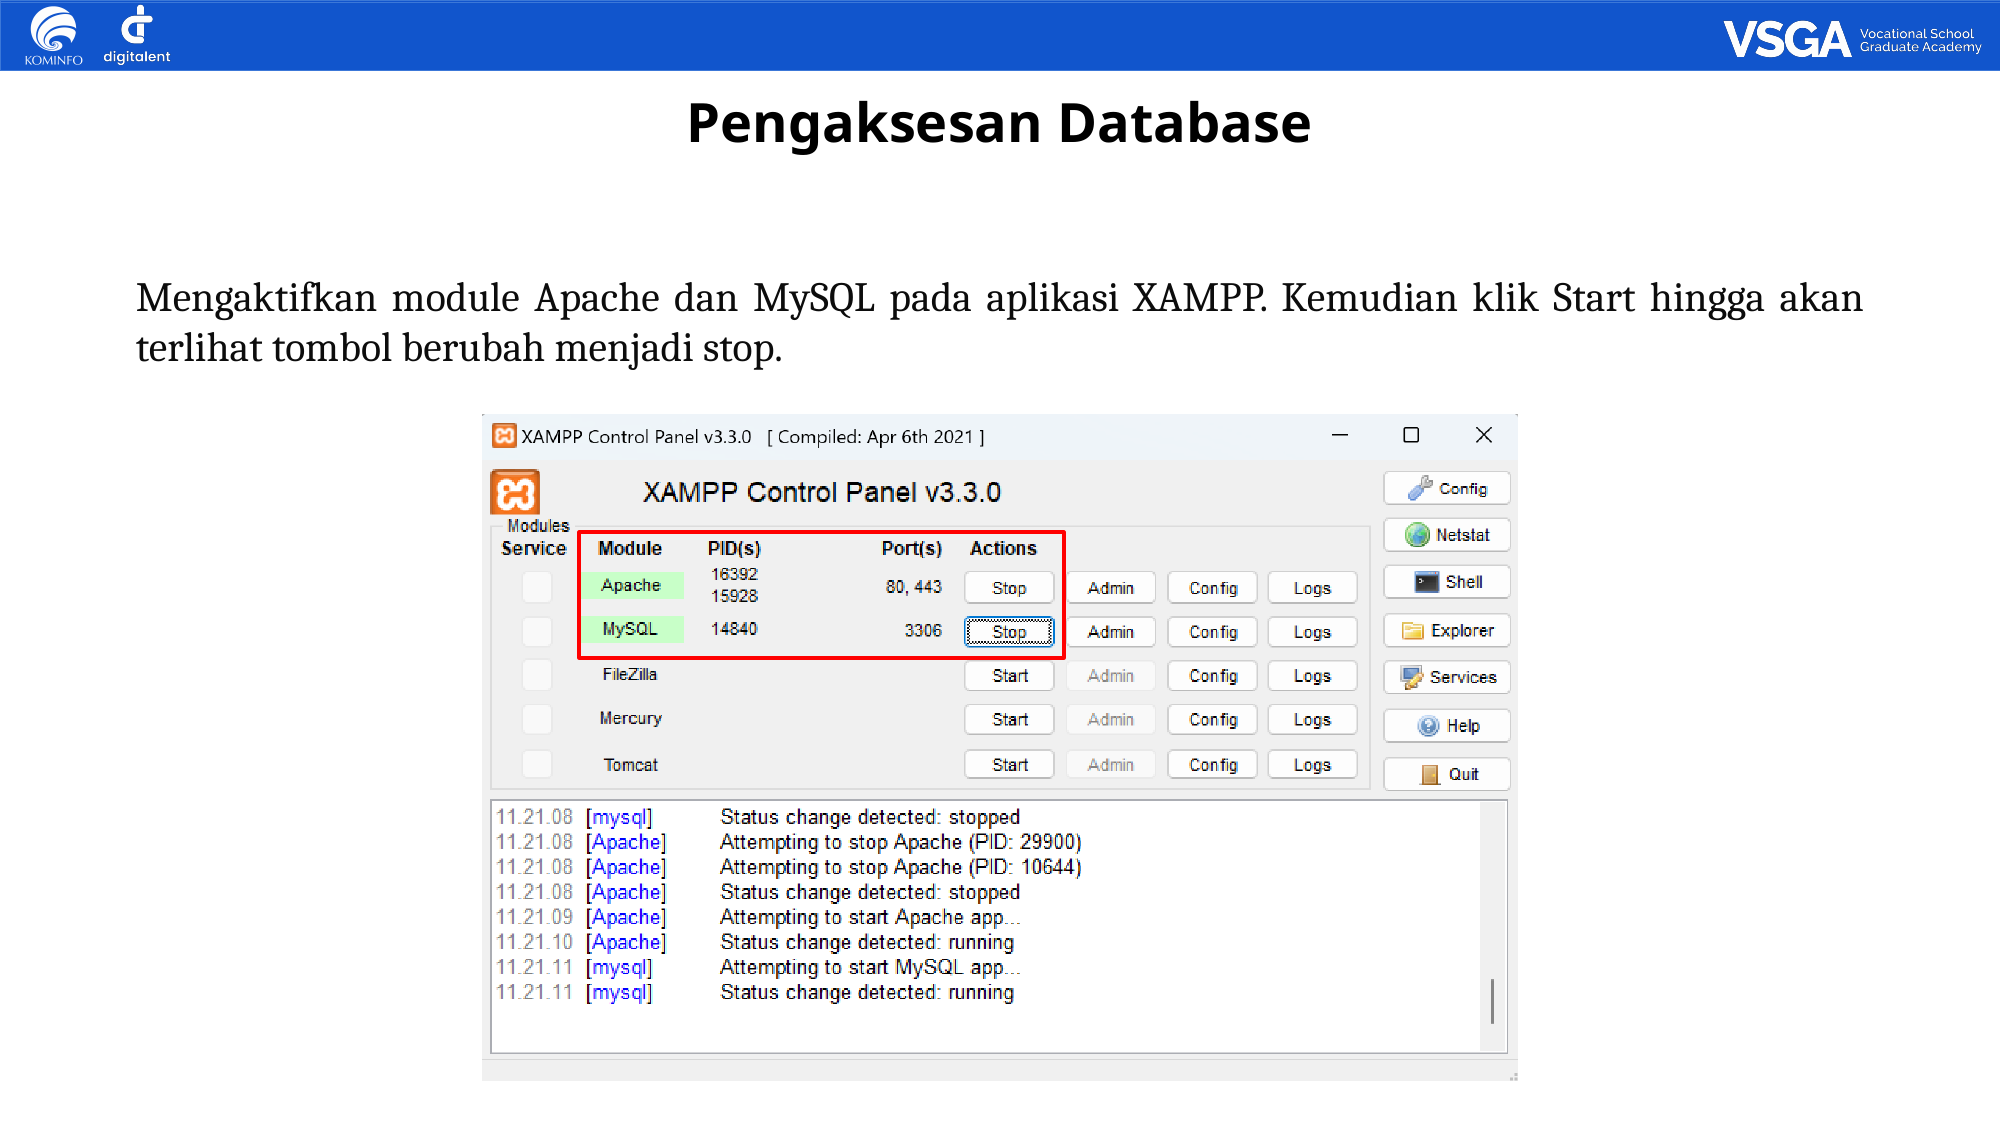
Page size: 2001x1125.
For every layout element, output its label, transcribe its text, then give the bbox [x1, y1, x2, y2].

text_box [178, 2, 1701, 71]
text_box [0, 2, 7, 71]
picture [12, 0, 96, 78]
picture [100, 0, 175, 69]
text_box Pengaksesan Database [109, 92, 1891, 162]
picture [1703, 0, 2001, 113]
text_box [482, 414, 1518, 1082]
text_box Mengaktifkan module Apache dan MySQL pada aplikasi XAMPP. Kemudian klik Start hingga akan terlihat tombol berubah menjadi stop. [120, 254, 1880, 385]
